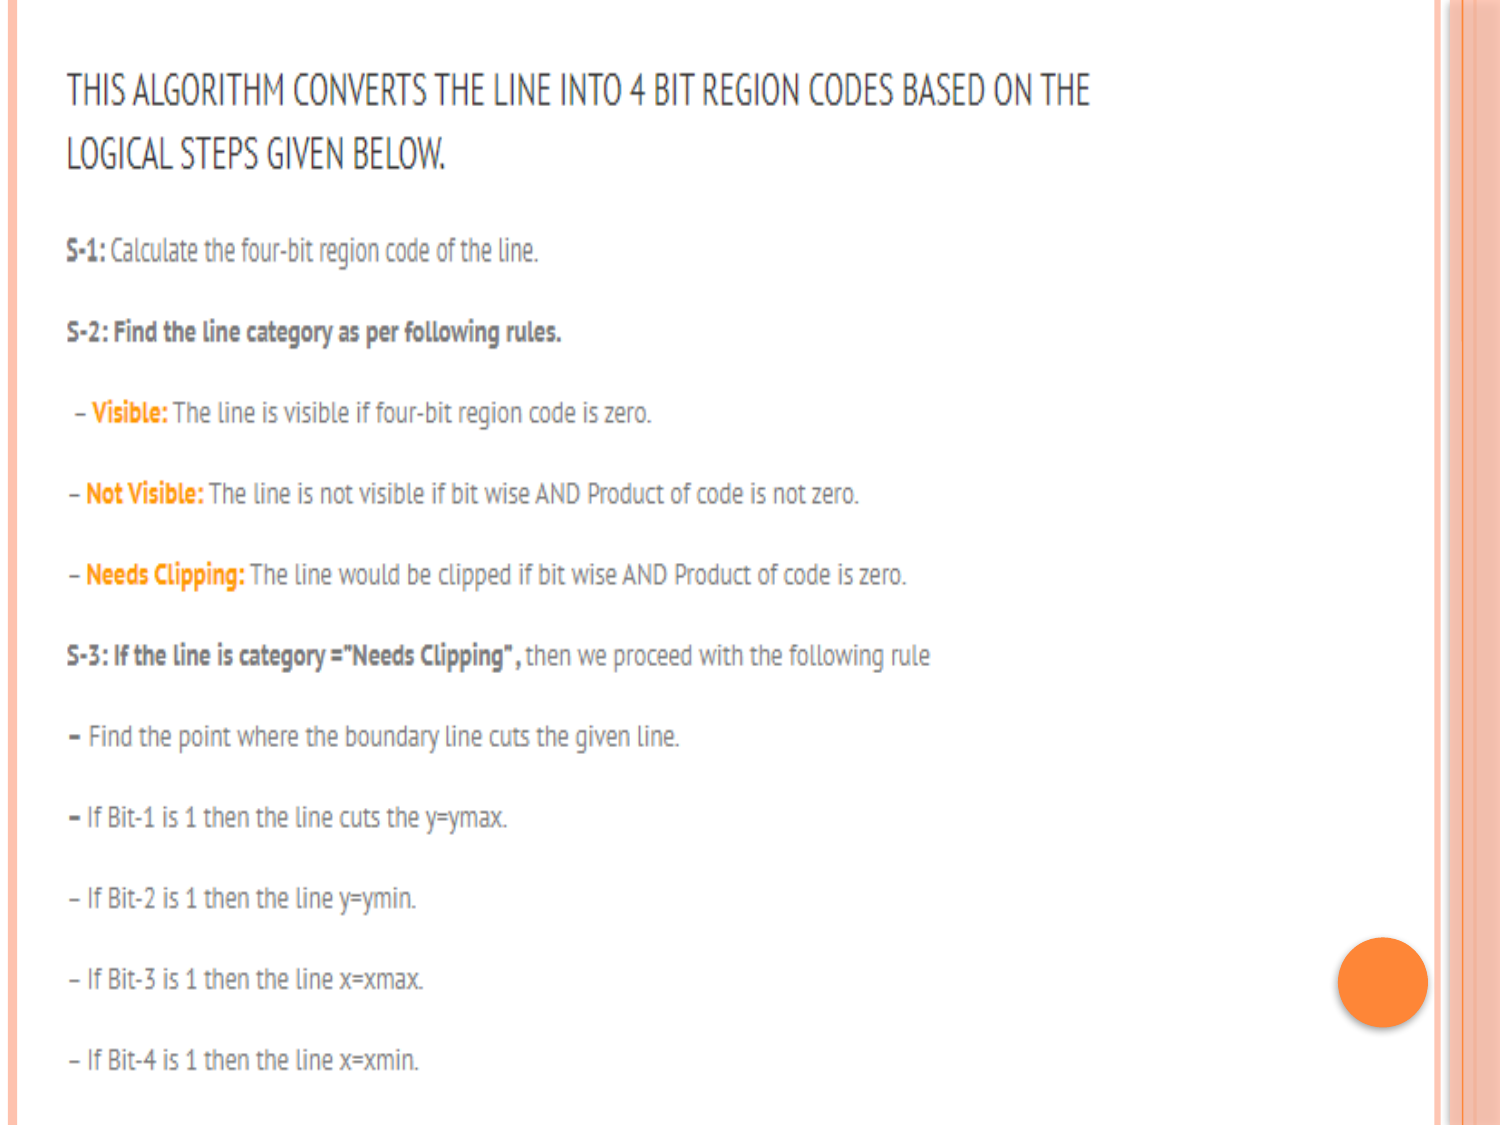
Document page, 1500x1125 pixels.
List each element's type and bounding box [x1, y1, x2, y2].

picture [18, 44, 1121, 1097]
